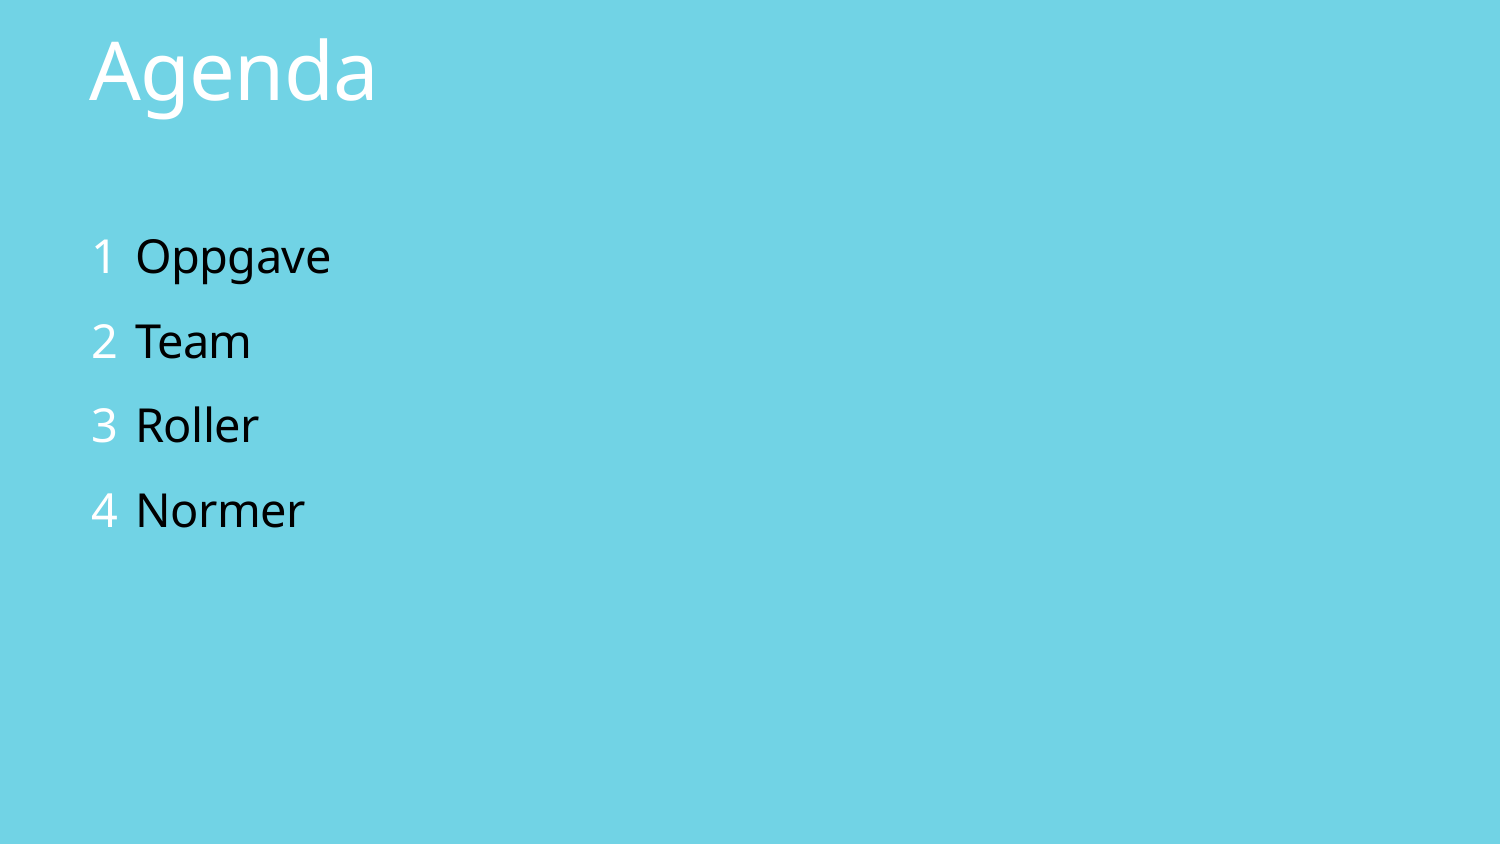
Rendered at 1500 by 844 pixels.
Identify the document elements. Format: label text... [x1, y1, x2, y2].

title Agenda [89, 42, 1411, 229]
list Oppgave Team Roller Normer [91, 230, 1260, 542]
